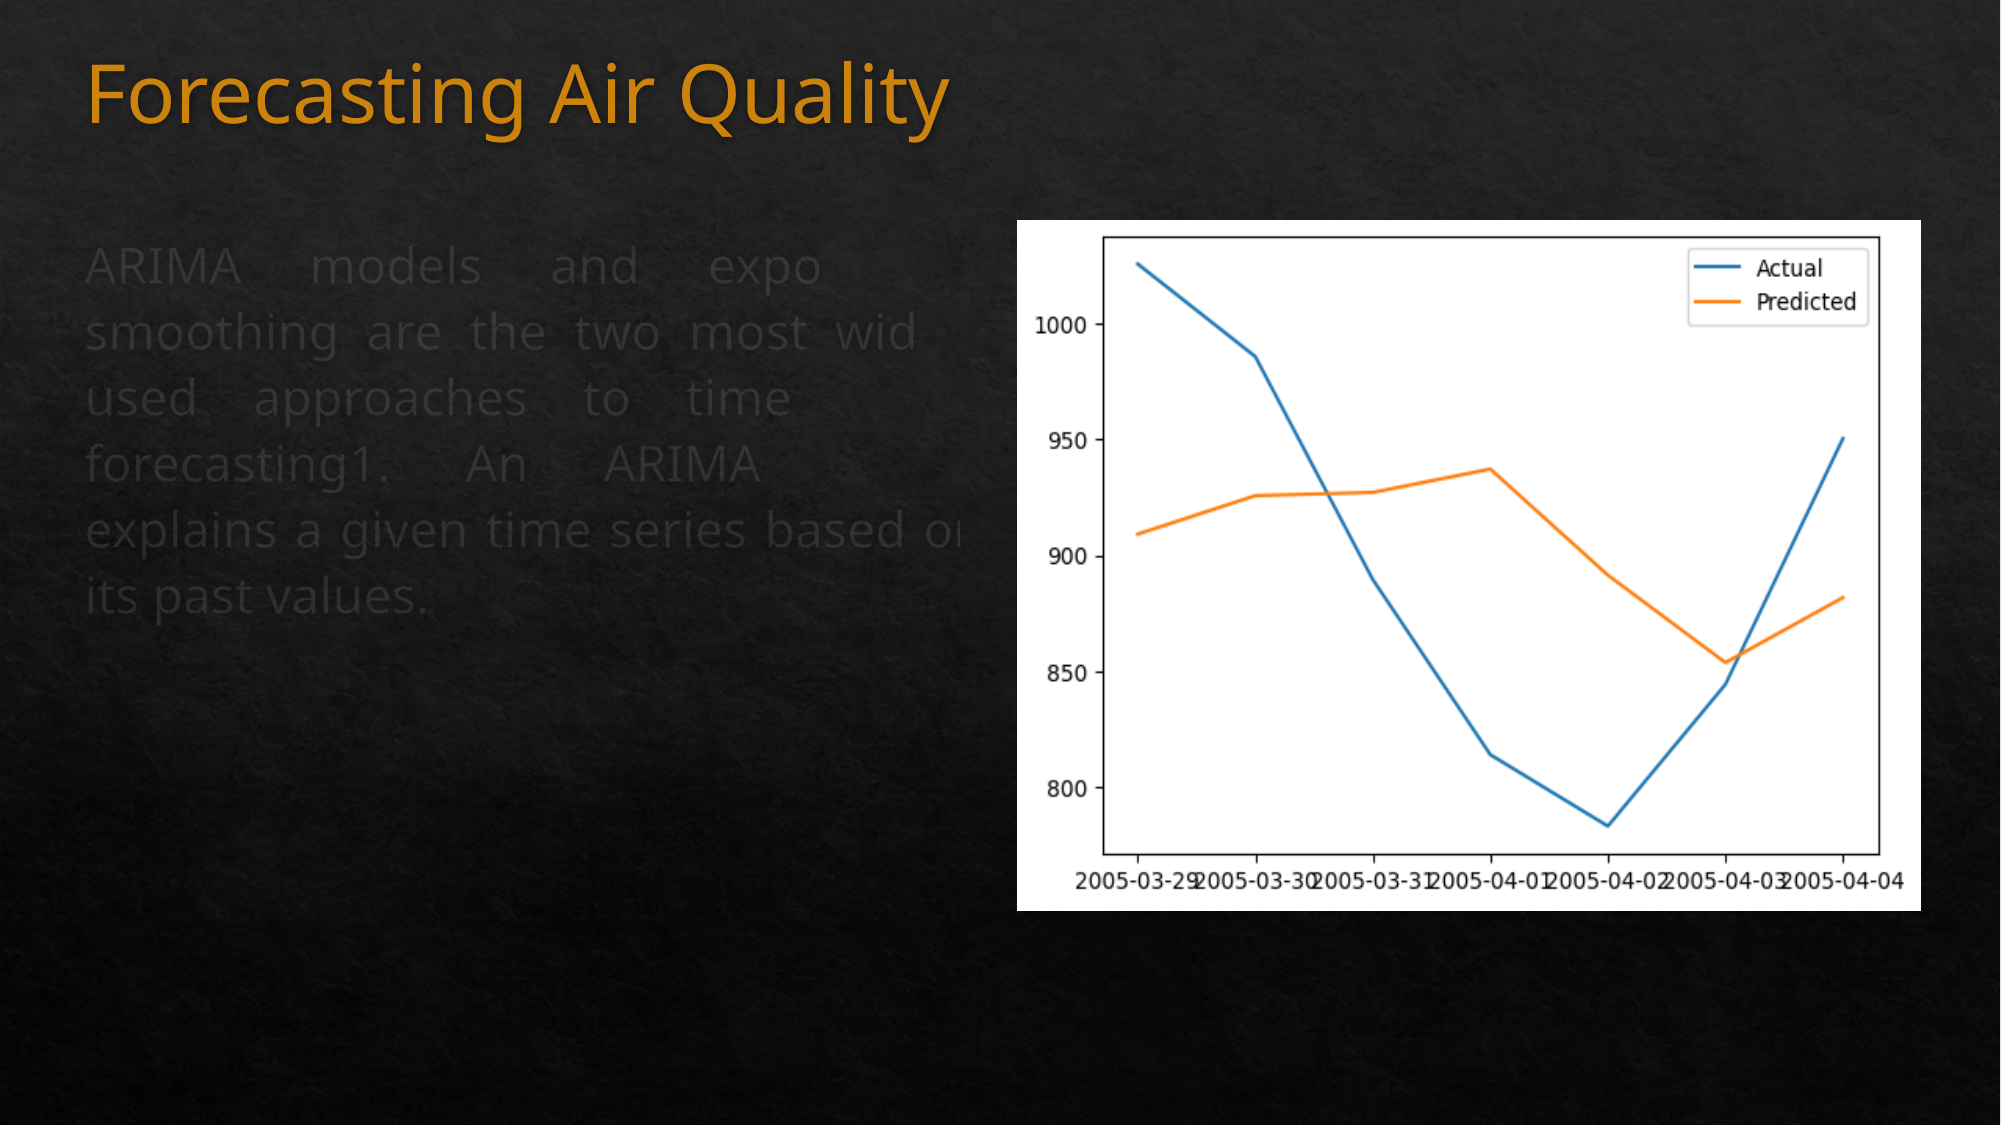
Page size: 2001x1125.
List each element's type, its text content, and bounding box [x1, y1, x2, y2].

subtitle ARIMA models and exponential smoothing are the two most widely used approaches to time series forecasting1. An ARIMA model explains a given time series based on its past values. [69, 220, 1000, 911]
picture [1016, 219, 1921, 912]
title Forecasting Air Quality [69, 45, 1921, 149]
